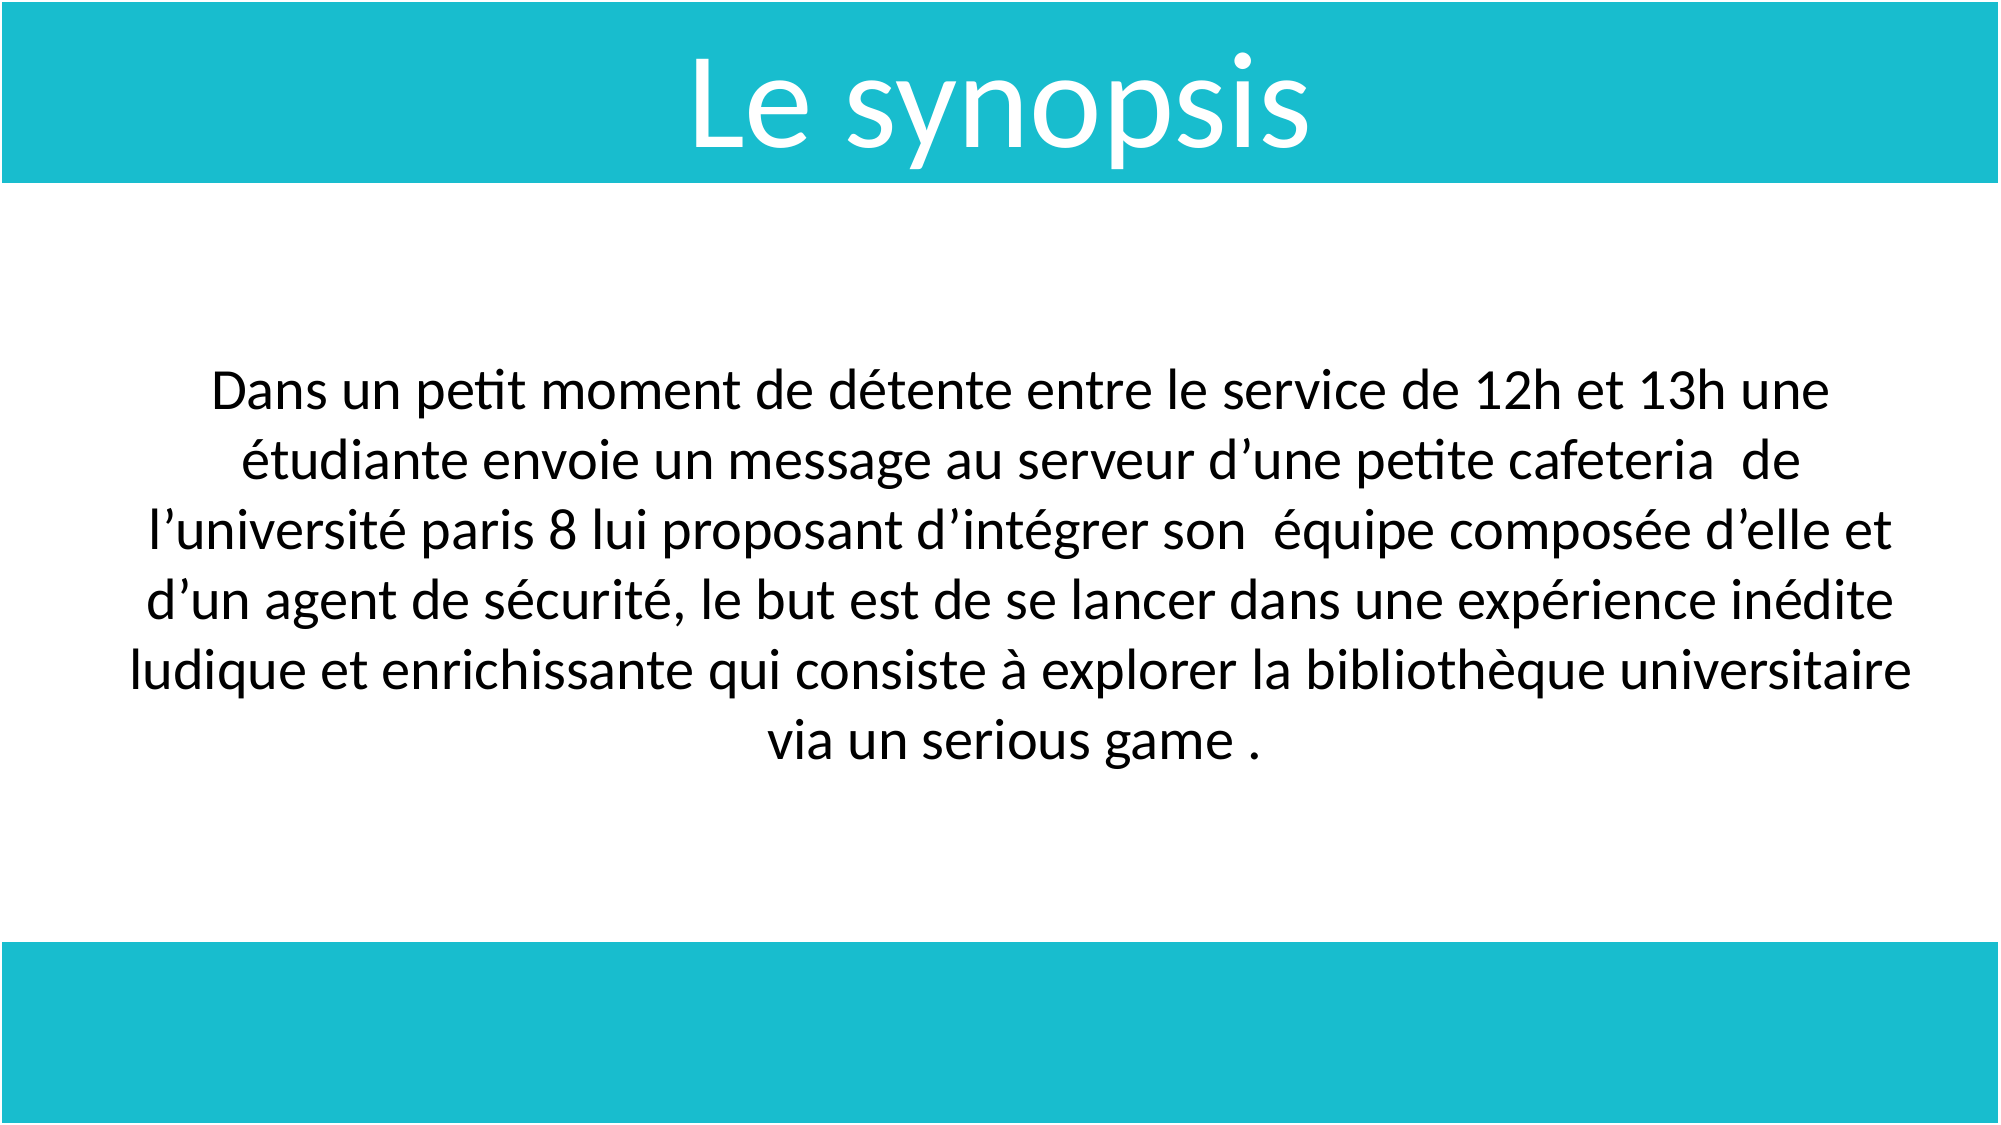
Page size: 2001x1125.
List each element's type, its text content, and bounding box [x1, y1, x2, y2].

text_box [0, 939, 2000, 1125]
text_box Le synopsis [0, 0, 2000, 186]
text_box Dans un petit moment de détente entre le service de 12h et 13h une étudiante envoie un message au serveur d’une petite cafeteria de l’université paris 8 lui proposant d’intégrer son équipe composée d’elle et d’un agent de sécurité, le but est de se lancer dans une expérience inédite ludique et enrichissante qui consiste à explorer la bibliothèque universitaire via un serious game . [110, 344, 1933, 779]
